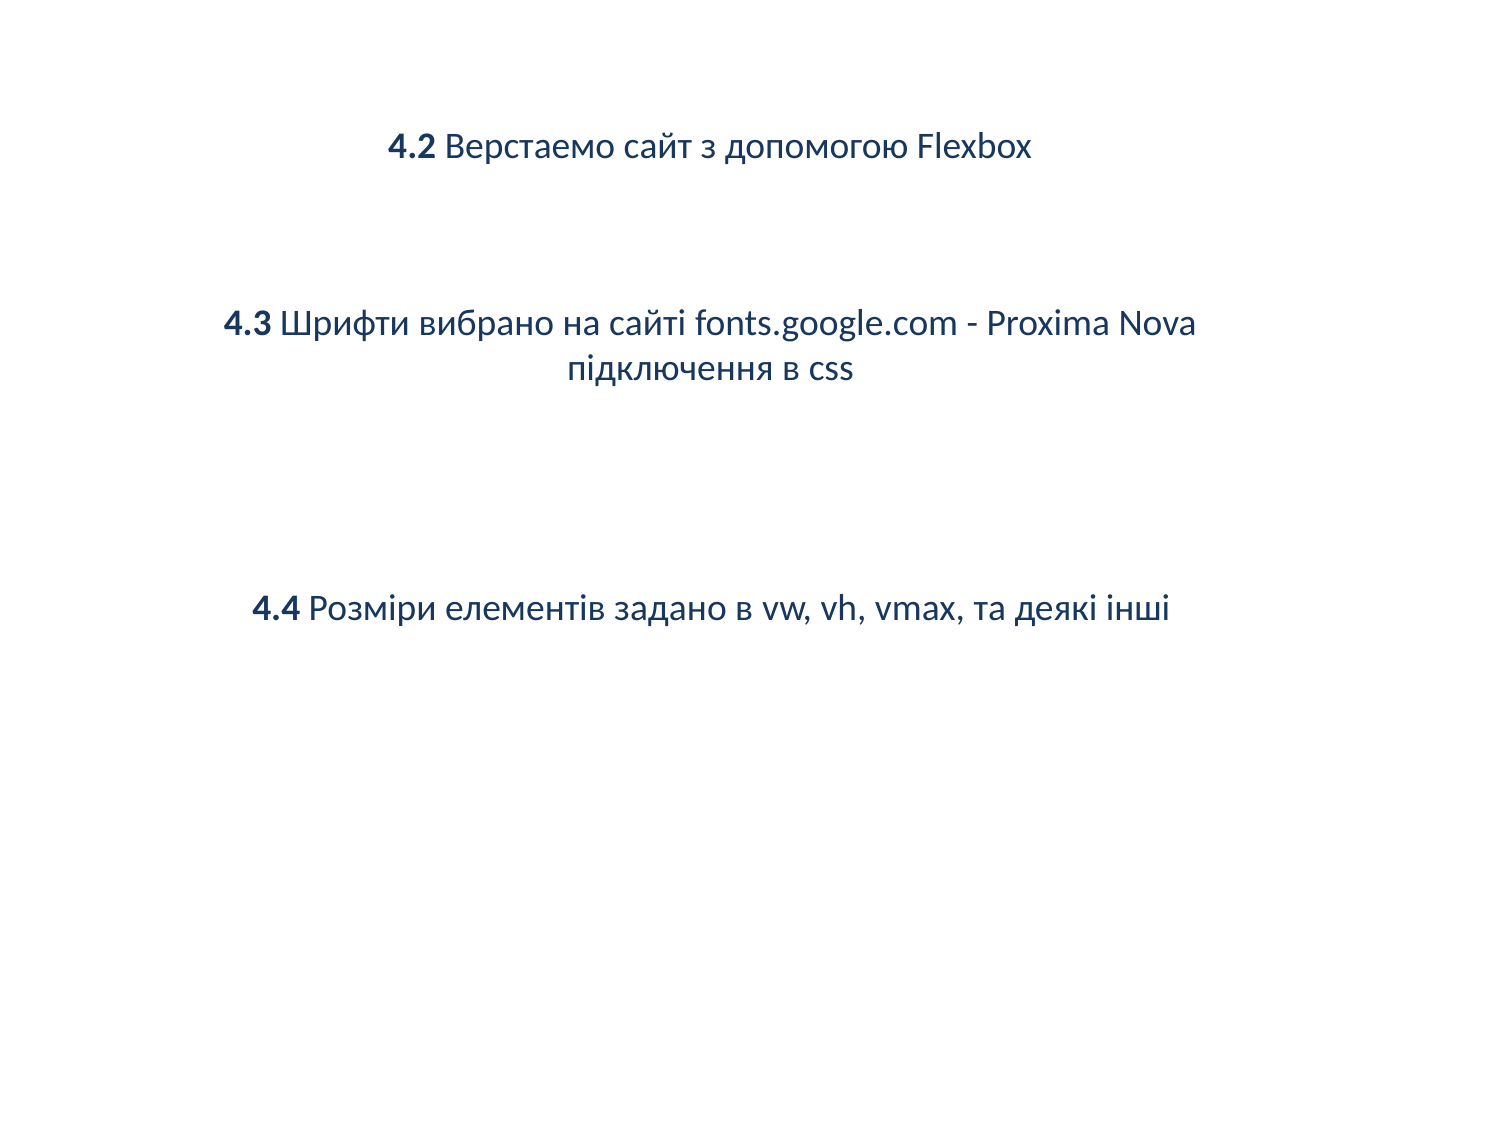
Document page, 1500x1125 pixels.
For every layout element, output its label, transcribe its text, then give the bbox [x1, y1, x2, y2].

text_box 4.2 Верстаемо сайт з допомогою Flexbox [373, 113, 1048, 174]
text_box 4.3 Шрифти вибрано на сайті fonts.google.com - Proxima Nova підключення в css [208, 290, 1213, 441]
text_box 4.4 Розміри елементів задано в vw, vh, vmax, та деякі інші [237, 575, 1186, 636]
